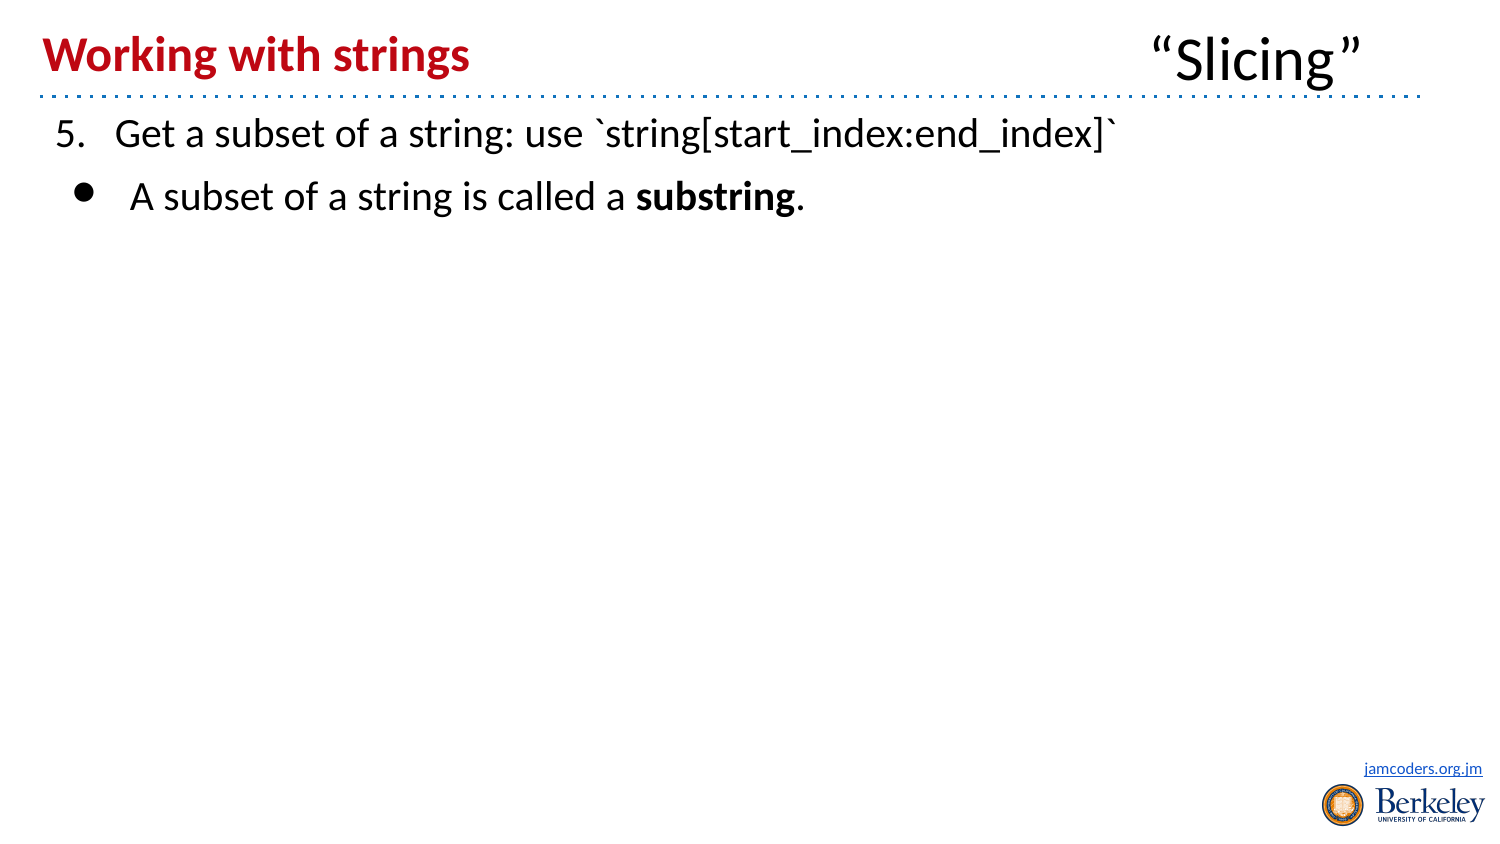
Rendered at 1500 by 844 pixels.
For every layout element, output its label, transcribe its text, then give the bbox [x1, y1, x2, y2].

title Working with strings [27, 15, 1133, 97]
picture [1321, 782, 1486, 827]
list 5. Get a subset of a string: use `string[start_index:end_index]` A subset of a string is called a substring. [39, 91, 1425, 773]
text_box “Slicing” [1133, 2, 1464, 108]
